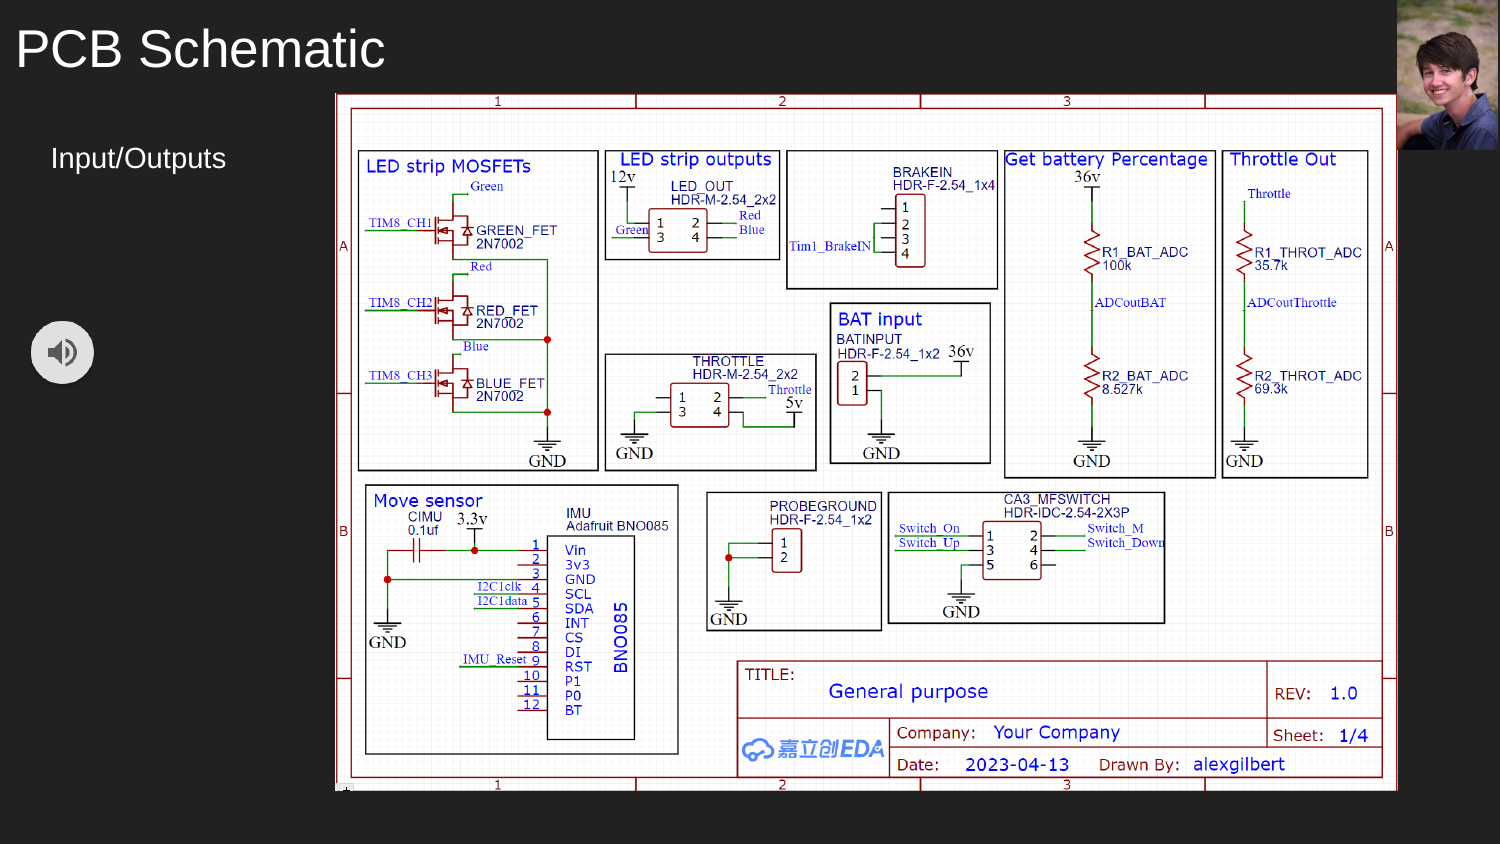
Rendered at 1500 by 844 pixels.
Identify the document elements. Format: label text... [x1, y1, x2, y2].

text_box Input/Outputs [35, 124, 330, 189]
picture [24, 314, 101, 390]
title PCB Schematic [0, 0, 1395, 94]
picture [335, 0, 1498, 791]
